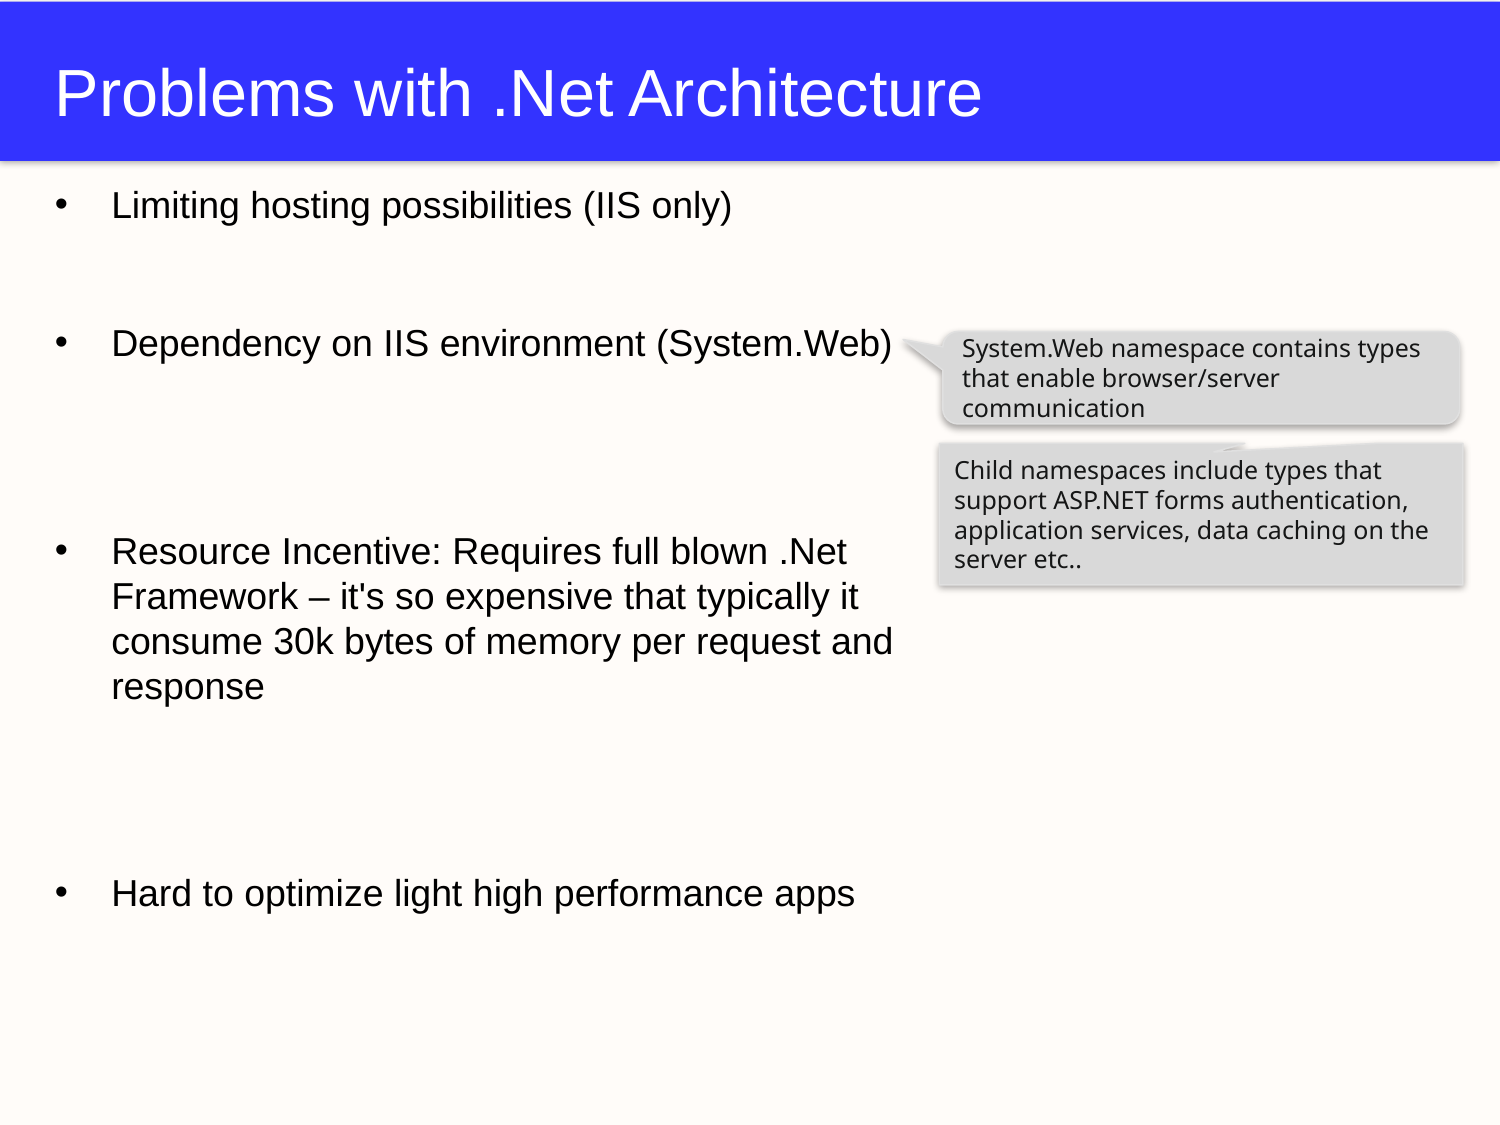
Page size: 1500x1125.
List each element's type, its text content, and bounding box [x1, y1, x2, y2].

title Problems with .Net Architecture [40, 42, 1467, 135]
list Limiting hosting possibilities (IIS only) Dependency on IIS environment (System.Web) Resource Incentive: Requires full blown .Net Framework – it's so expensive that typically it consume 30k bytes of memory per request and response Hard to optimize light high performance apps [40, 173, 924, 1091]
text_box Child namespaces include types that support ASP.NET forms authentication, application services, data caching on the server etc.. [938, 442, 1464, 586]
text_box System.Web namespace contains types that enable browser/server communication [902, 330, 1461, 425]
